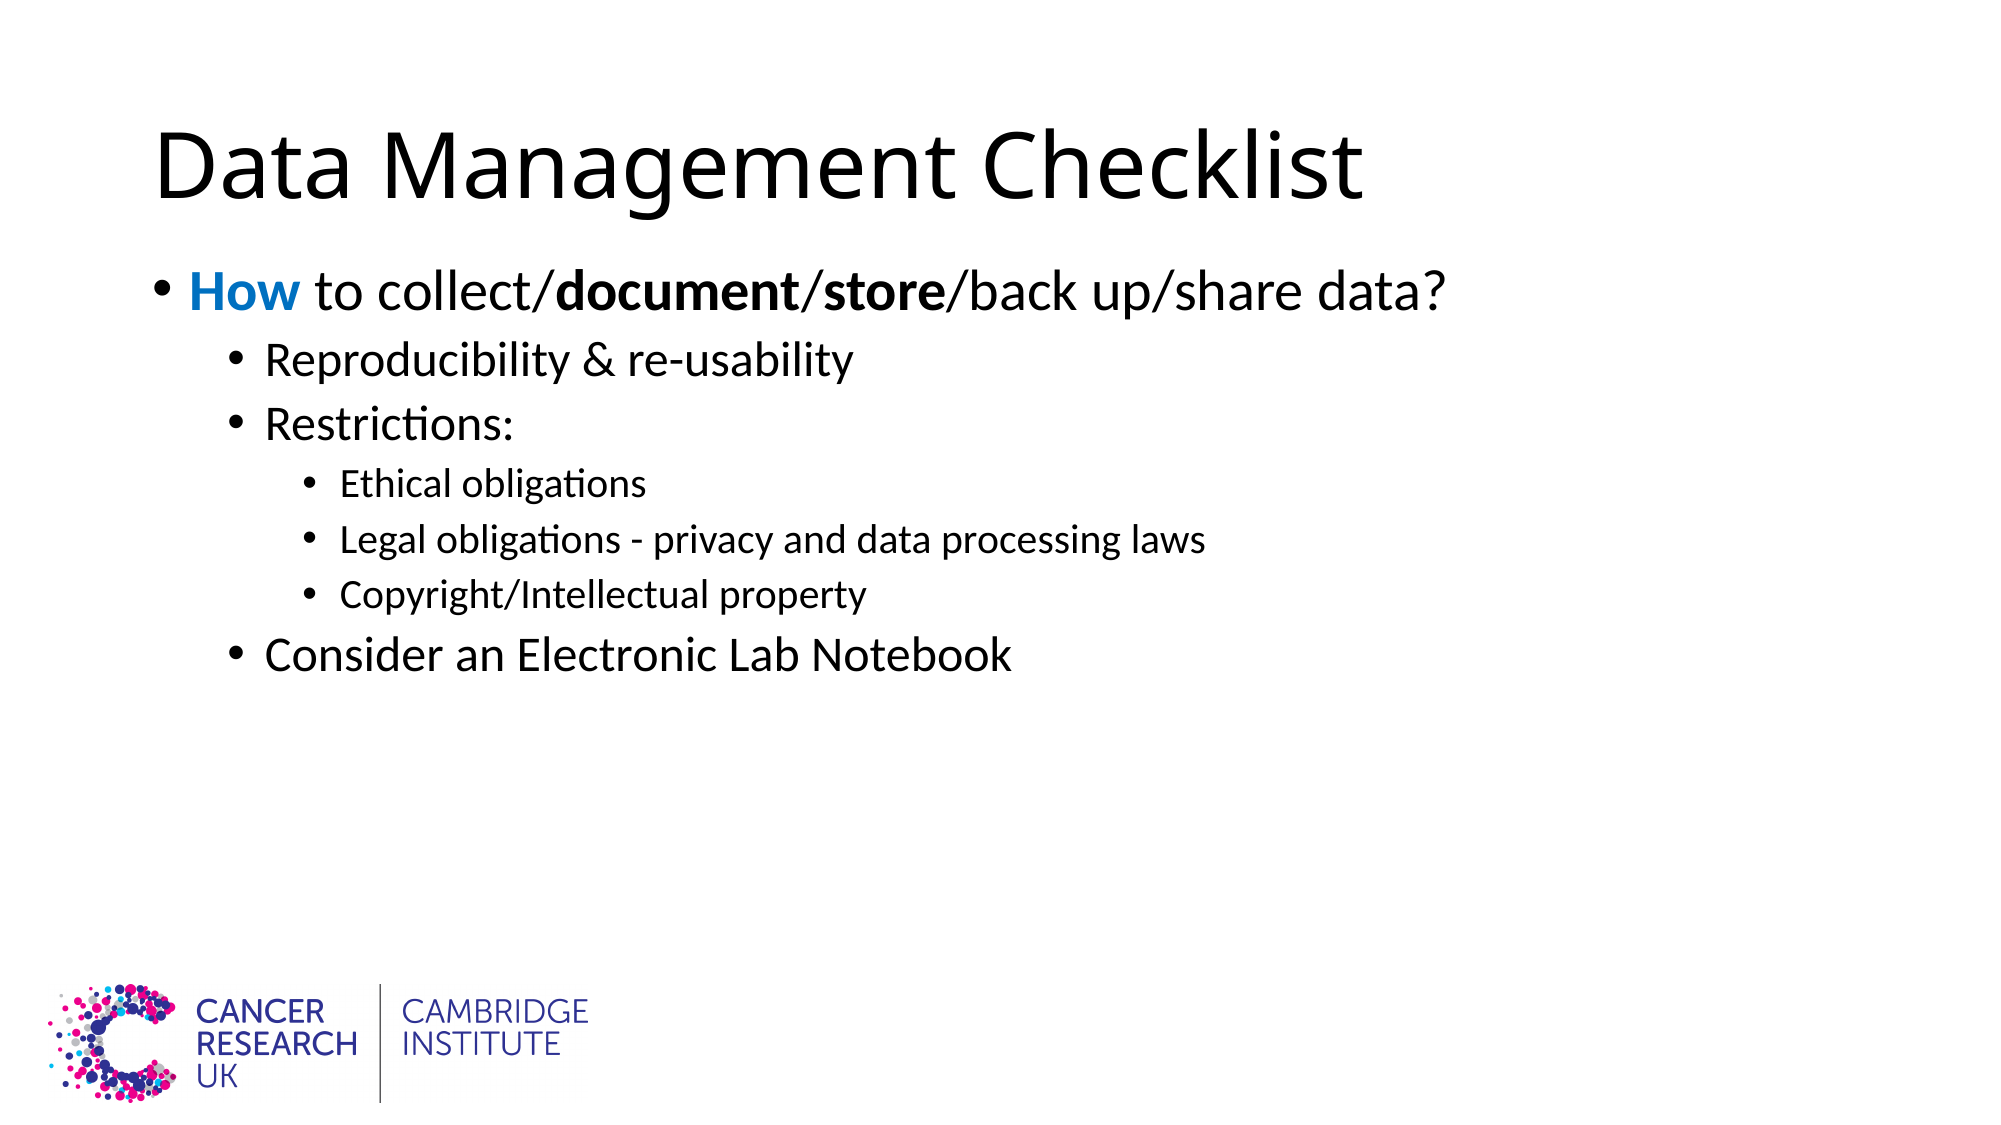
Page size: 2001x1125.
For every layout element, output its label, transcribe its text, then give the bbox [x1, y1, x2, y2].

picture [48, 984, 588, 1103]
title Data Management Checklist [137, 59, 1863, 252]
list How to collect/document/store/back up/share data? Reproducibility & re-usability Restrictions: Ethical obligations Legal obligations - privacy and data processing laws Copyright/Intellectual property Consider an Electronic Lab Notebook [137, 252, 1863, 967]
